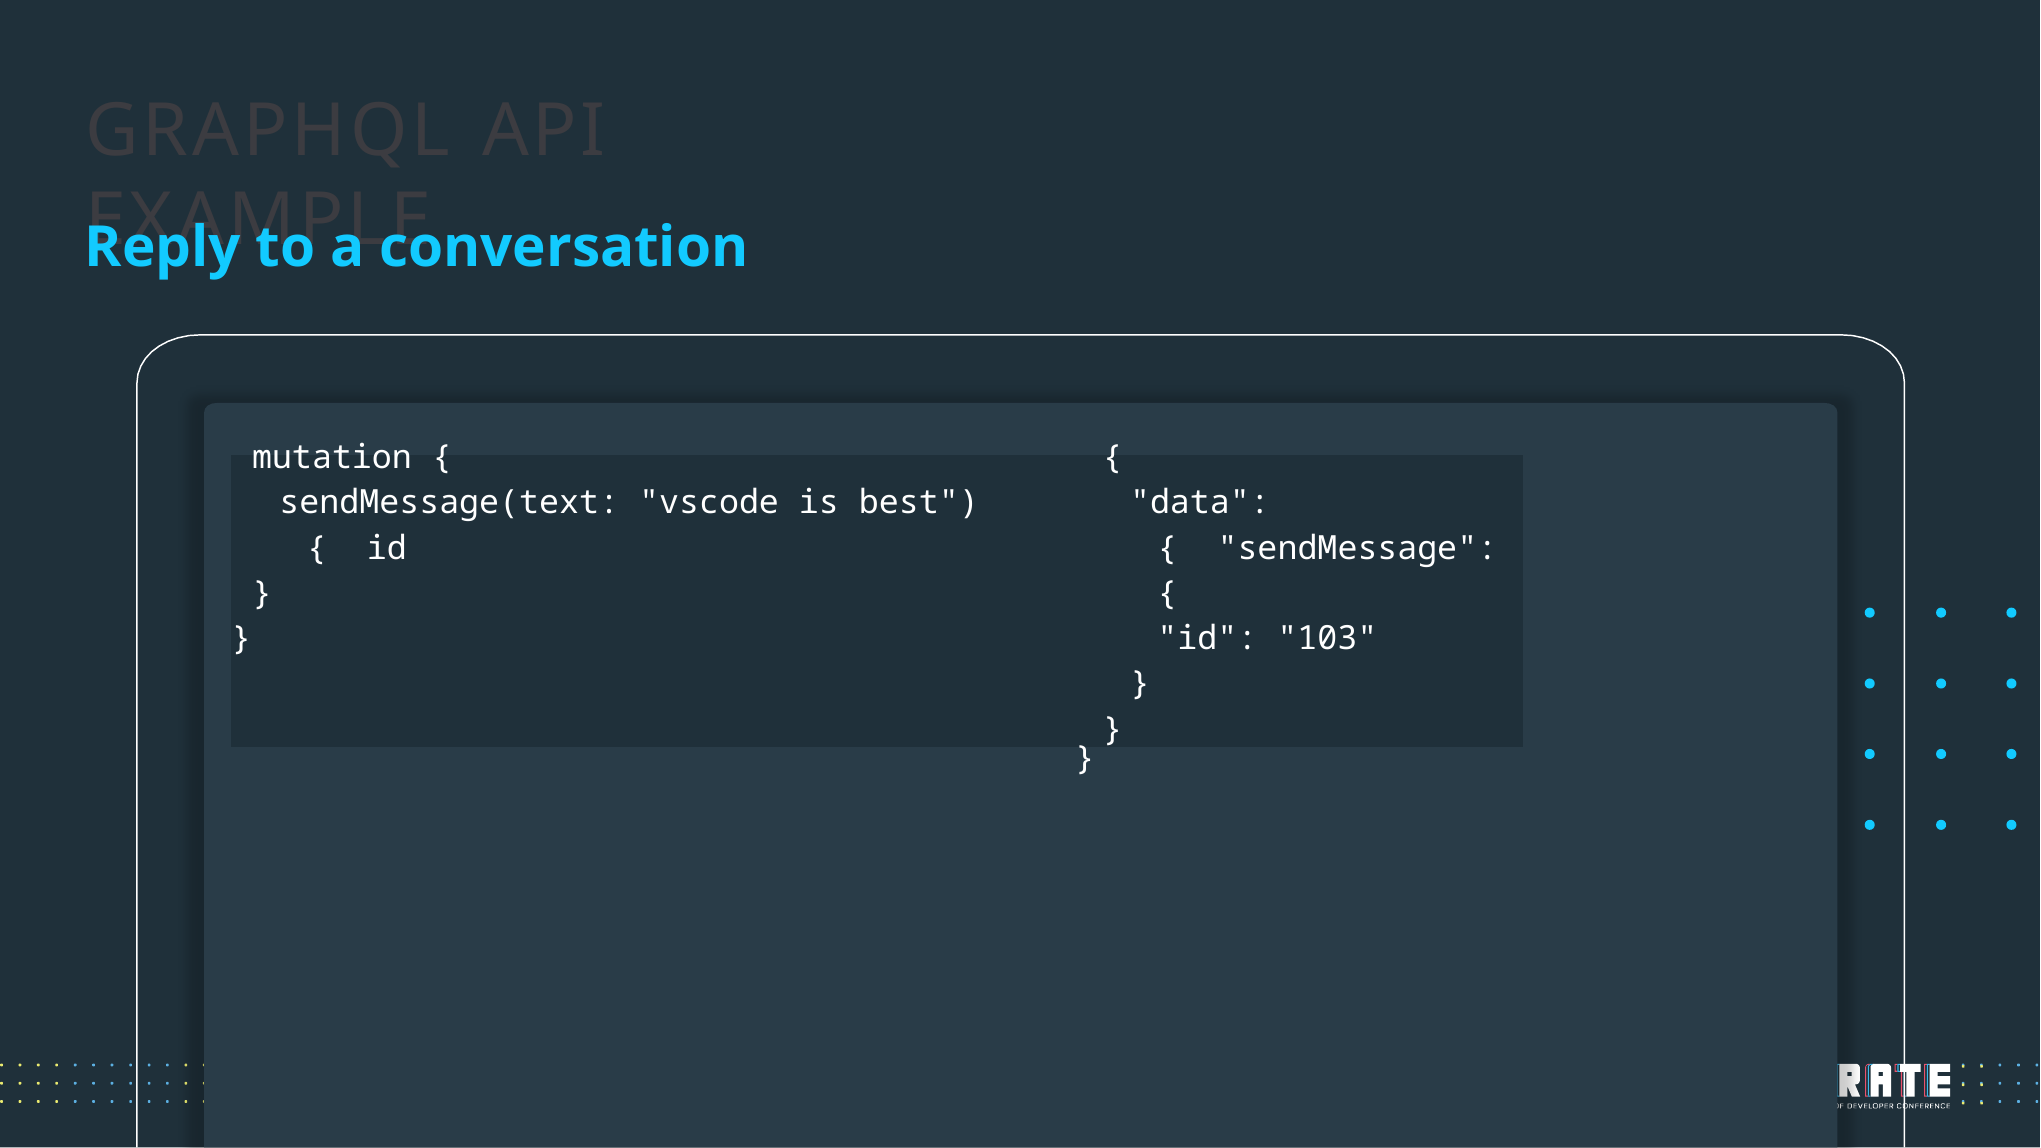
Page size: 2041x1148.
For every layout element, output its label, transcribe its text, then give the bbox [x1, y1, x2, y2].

text_box [1936, 748, 1947, 759]
text_box [2006, 678, 2017, 689]
title GRAPHQL API EXAMPLE [82, 79, 954, 274]
text_box [0, 0, 2040, 1148]
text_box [135, 333, 1906, 1148]
text_box [1936, 819, 1947, 830]
text_box Reply to a conversation [82, 206, 759, 278]
text_box [1936, 678, 1947, 689]
text_box [2006, 748, 2017, 759]
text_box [1906, 1051, 1956, 1133]
text_box [1936, 607, 1947, 618]
text_box [2006, 819, 2017, 830]
text_box [2006, 607, 2017, 618]
